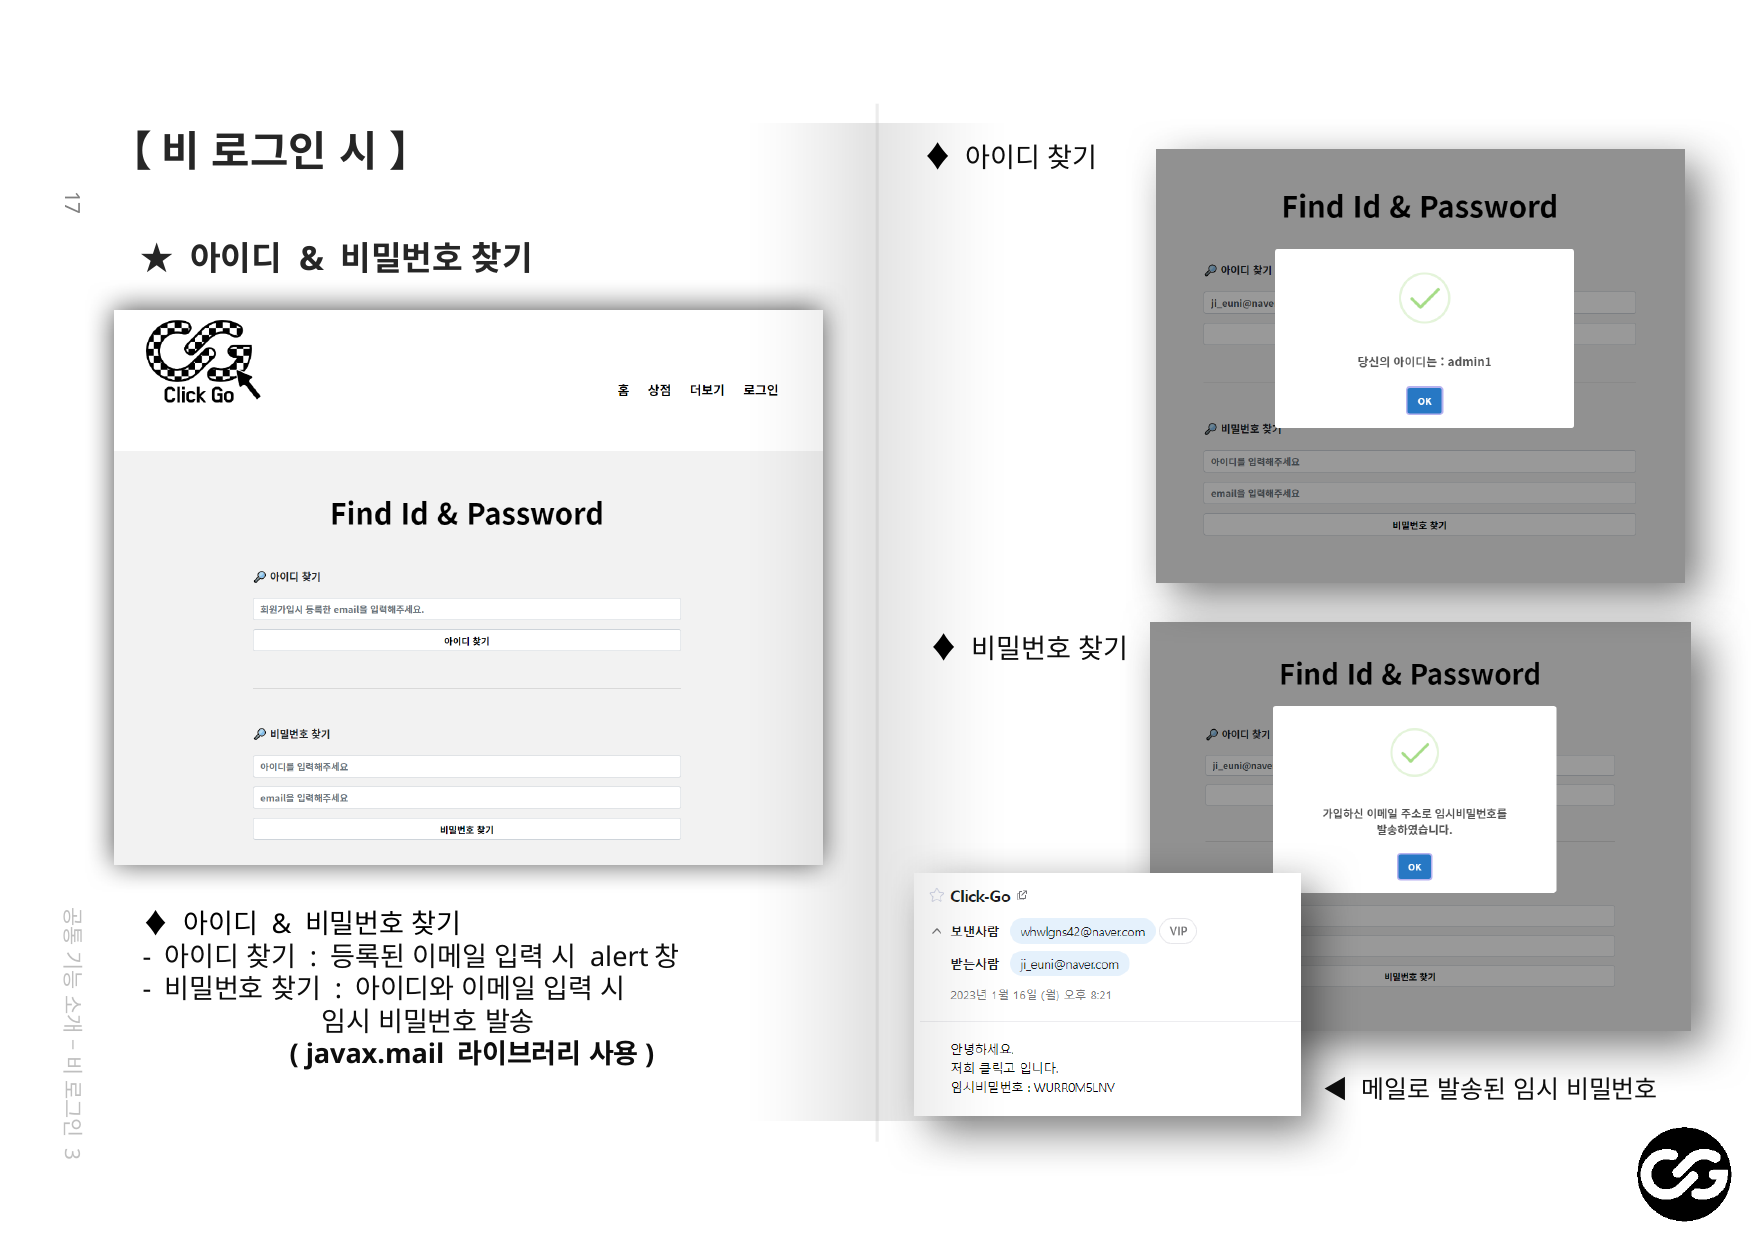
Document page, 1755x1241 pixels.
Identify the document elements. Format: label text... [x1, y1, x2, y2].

picture [1635, 1126, 1732, 1223]
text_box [743, 102, 1012, 1142]
text_box ♦ 비밀번호 찾기 [1015, 622, 1143, 672]
picture [1012, 621, 1692, 1116]
text_box ♦ 아이디 찾기 [1015, 131, 1113, 181]
text_box 【 비 로그인 시 】 [95, 117, 446, 183]
picture [1156, 148, 1685, 584]
text_box ◀ 메일로 발송된 임시 비밀번호 [1308, 1065, 1674, 1111]
text_box ★ 아이디 & 비밀번호 찾기 [125, 229, 556, 285]
picture [114, 309, 743, 865]
text_box 17 [53, 176, 94, 230]
text_box ♦ 아이디 & 비밀번호 찾기 - 아이디 찾기 : 등록된 이메일 입력 시 alert창 - 비밀번호 찾기 : 아이디와 이메일 입력 시 임시 비밀번호 발송 ( javax.mail 라이브러리 사용) [127, 899, 695, 1077]
text_box 공통 기능 소개 – 비 로그인 3 [53, 893, 94, 1176]
